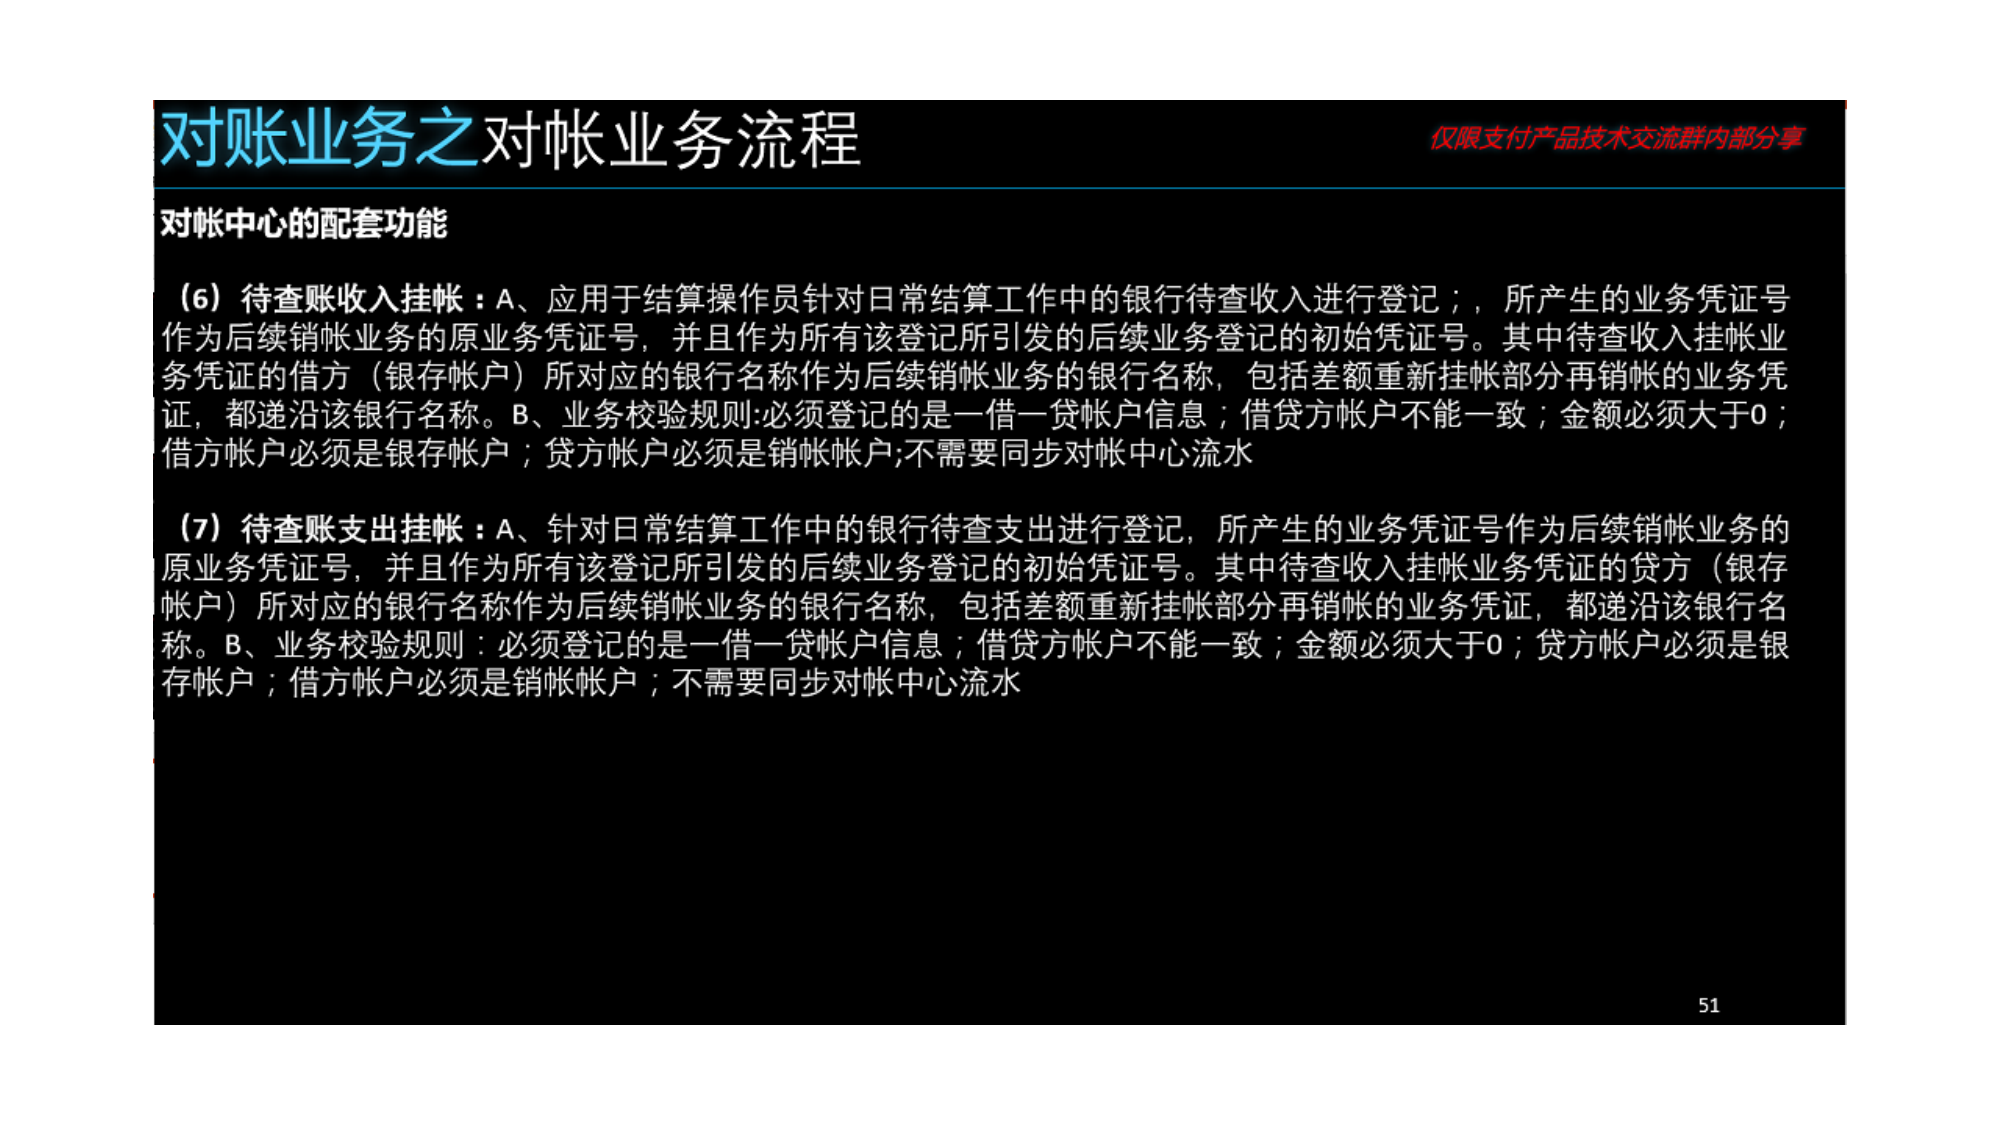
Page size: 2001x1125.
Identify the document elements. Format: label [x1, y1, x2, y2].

picture [153, 100, 1847, 1025]
